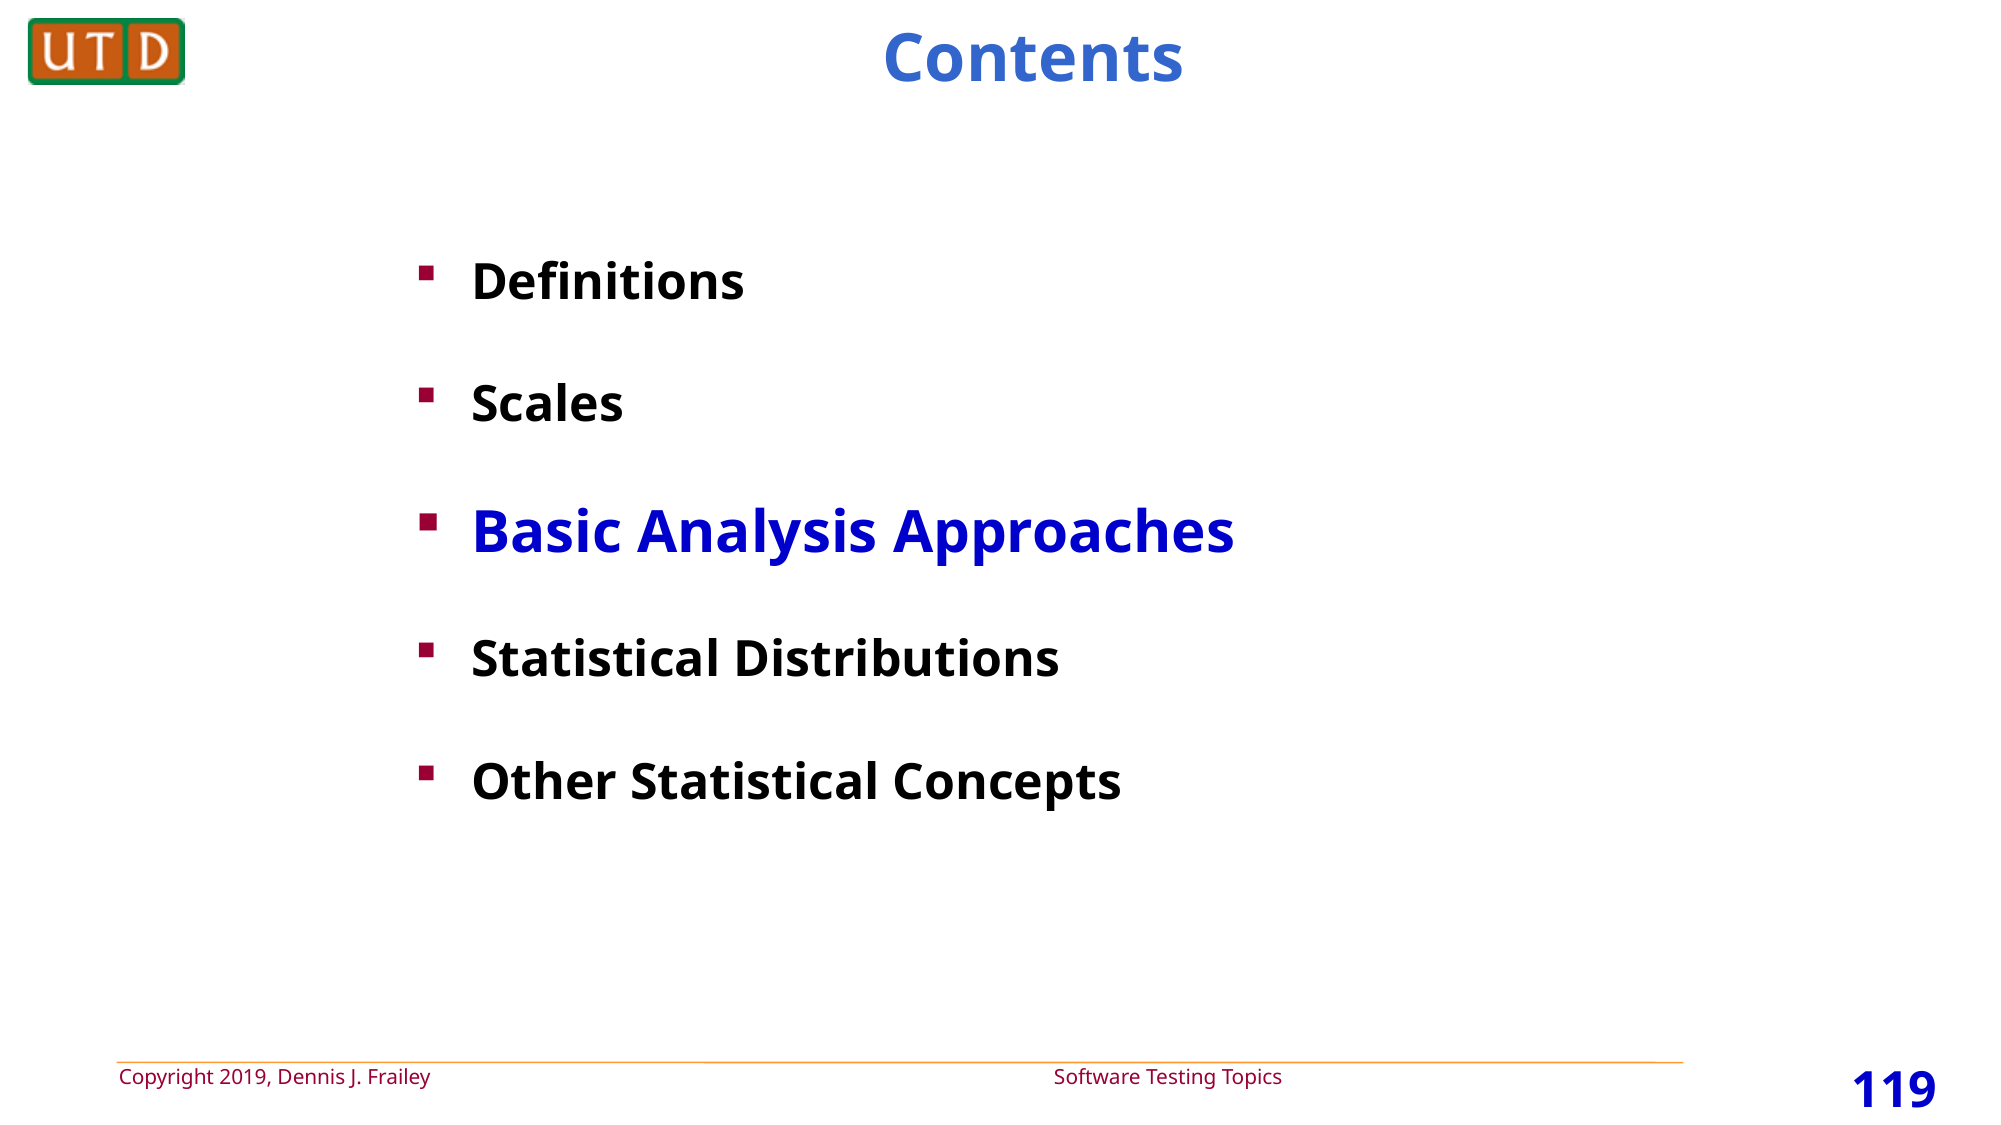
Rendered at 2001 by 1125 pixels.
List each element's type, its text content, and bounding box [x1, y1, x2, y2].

list Definitions Scales Basic Analysis Approaches Statistical Distributions Other Statistical Concepts [399, 241, 1639, 972]
title Contents [143, 0, 1924, 111]
picture [27, 18, 143, 85]
